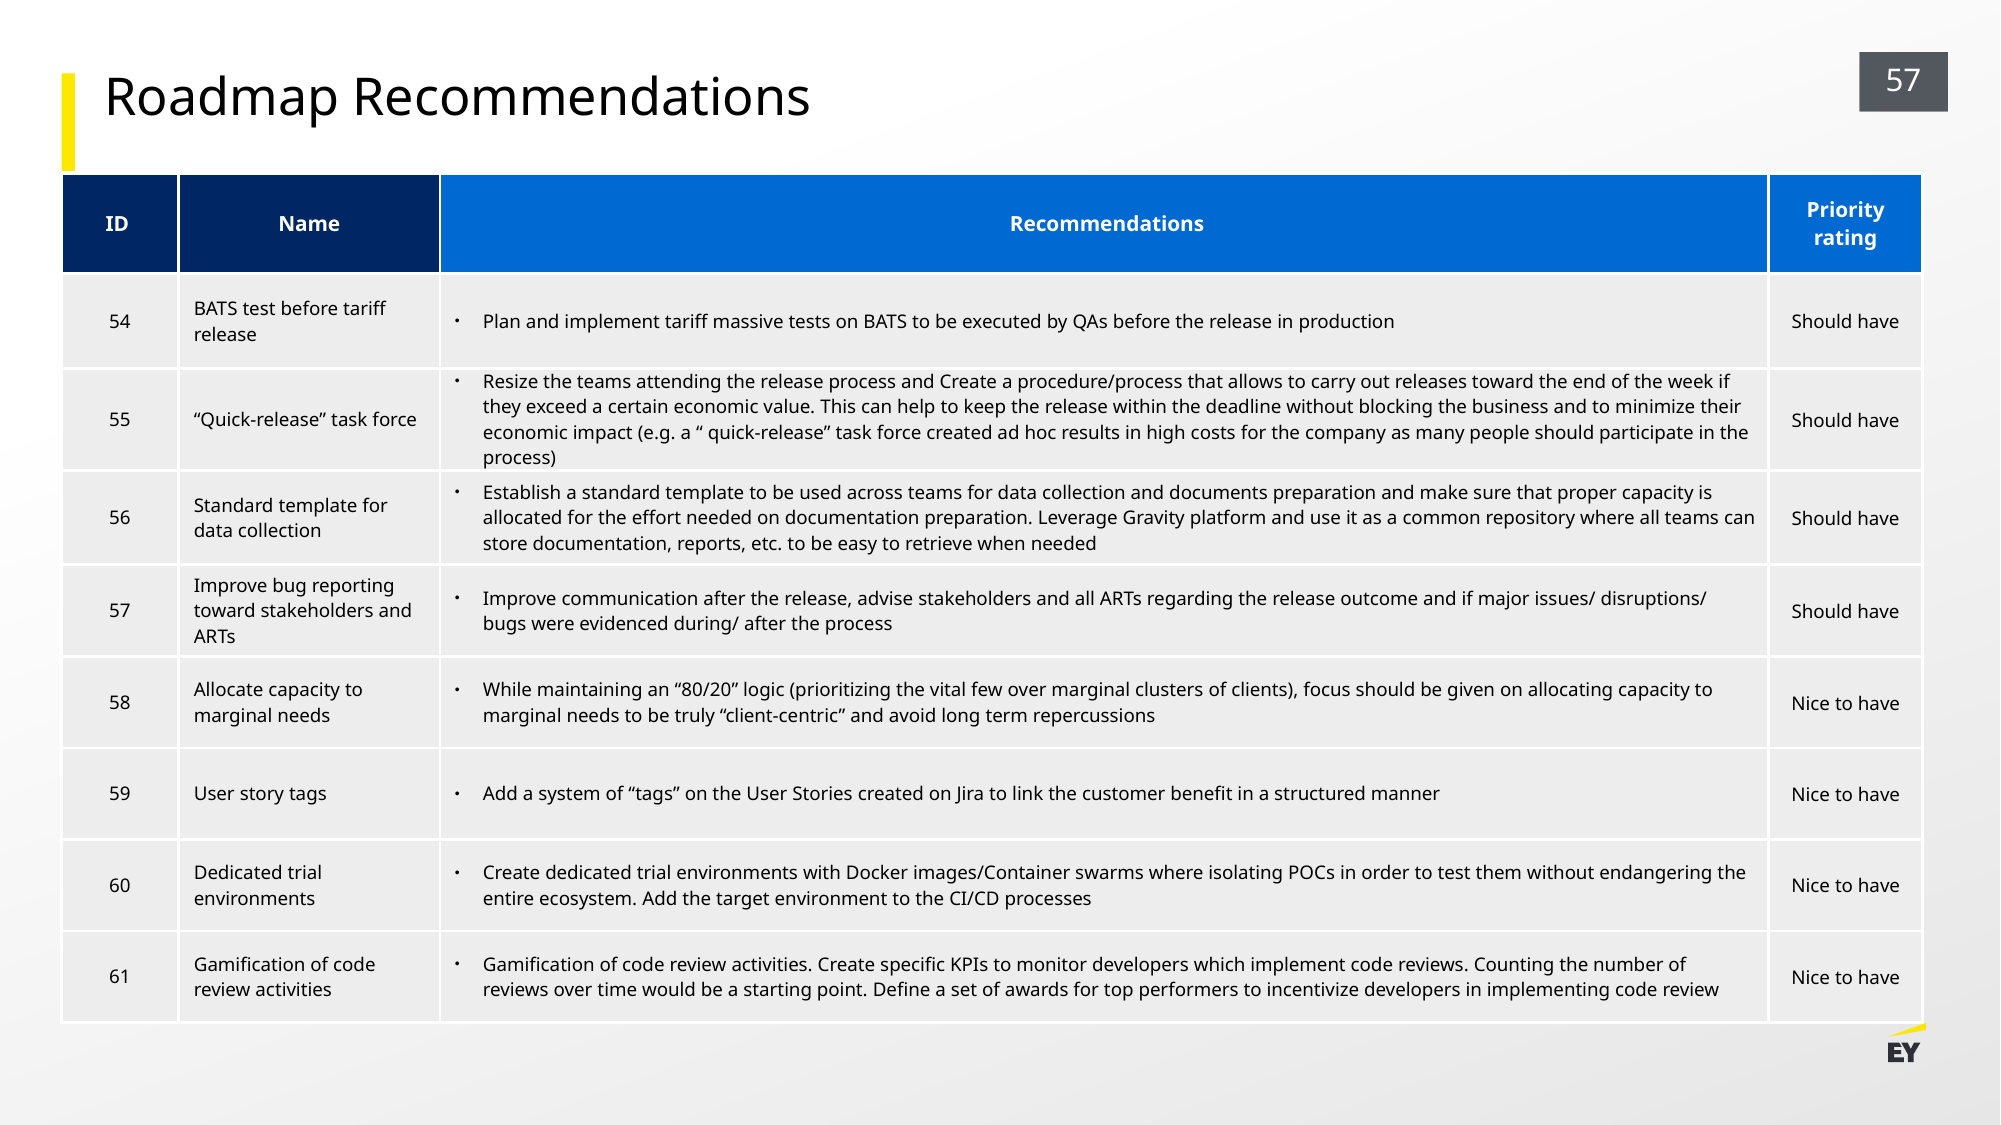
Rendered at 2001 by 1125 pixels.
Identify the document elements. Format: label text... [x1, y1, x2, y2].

table_cell Dedicated trial environments [180, 841, 439, 930]
table_cell 54 [63, 275, 177, 367]
table_cell 55 [63, 370, 177, 469]
table_cell Establish a standard template to be used across teams for data collection and documents preparation and make sure that proper capacity is allocated for the effort needed on documentation preparation. Leverage Gravity platform and use it as a common repository where all teams can store documentation, reports, etc. to be easy to retrieve when needed [441, 472, 1767, 563]
table_header ID [63, 175, 177, 272]
table_cell Nice to have [1770, 841, 1921, 930]
table_cell BATS test before tariff release [180, 275, 439, 367]
table_cell Should have [1770, 370, 1921, 469]
table_cell Nice to have [1770, 658, 1921, 747]
table_cell Nice to have [1770, 749, 1921, 838]
table_cell Improve bug reporting toward stakeholders and ARTs [180, 566, 439, 655]
table_cell Improve communication after the release, advise stakeholders and all ARTs regarding the release outcome and if major issues/ disruptions/ bugs were evidenced during/ after the process [441, 566, 1767, 655]
table_cell While maintaining an “80/20” logic (prioritizing the vital few over marginal clusters of clients), focus should be given on allocating capacity to marginal needs to be truly “client-centric” and avoid long term repercussions [441, 658, 1767, 747]
table_cell 61 [63, 932, 177, 1021]
table_cell Nice to have [1770, 932, 1921, 1021]
table_cell 58 [63, 658, 177, 747]
table_cell 59 [63, 749, 177, 838]
table_cell 56 [63, 472, 177, 563]
table_cell Standard template for data collection [180, 472, 439, 563]
table_cell Gamification of code review activities. Create specific KPIs to monitor developers which implement code reviews. Counting the number of reviews over time would be a starting point. Define a set of awards for top performers to incentivize developers in implementing code review [441, 932, 1767, 1021]
table_header Recommendations [441, 175, 1767, 272]
text_box Roadmap Recommendations [104, 73, 1923, 172]
table_cell Should have [1770, 566, 1921, 655]
table_header Priority rating [1770, 175, 1921, 272]
table_cell Resize the teams attending the release process and Create a procedure/process that allows to carry out releases toward the end of the week if they exceed a certain economic value. This can help to keep the release within the deadline without blocking the business and to minimize their economic impact (e.g. a “ quick-release” task force created ad hoc results in high costs for the company as many people should participate in the process) [441, 370, 1767, 469]
table_cell User story tags [180, 749, 439, 838]
table_cell Should have [1770, 472, 1921, 563]
table_cell 57 [63, 566, 177, 655]
table_cell Should have [1770, 275, 1921, 367]
table_header Name [180, 175, 439, 272]
table_cell Plan and implement tariff massive tests on BATS to be executed by QAs before the release in production [441, 275, 1767, 367]
table_cell Gamification of code review activities [180, 932, 439, 1021]
table_cell “Quick-release” task force [180, 370, 439, 469]
table_cell 60 [63, 841, 177, 930]
table_cell Create dedicated trial environments with Docker images/Container swarms where isolating POCs in order to test them without endangering the entire ecosystem. Add the target environment to the CI/CD processes [441, 841, 1767, 930]
table_cell Allocate capacity to marginal needs [180, 658, 439, 747]
table_cell Add a system of “tags” on the User Stories created on Jira to link the customer benefit in a structured manner [441, 749, 1767, 838]
